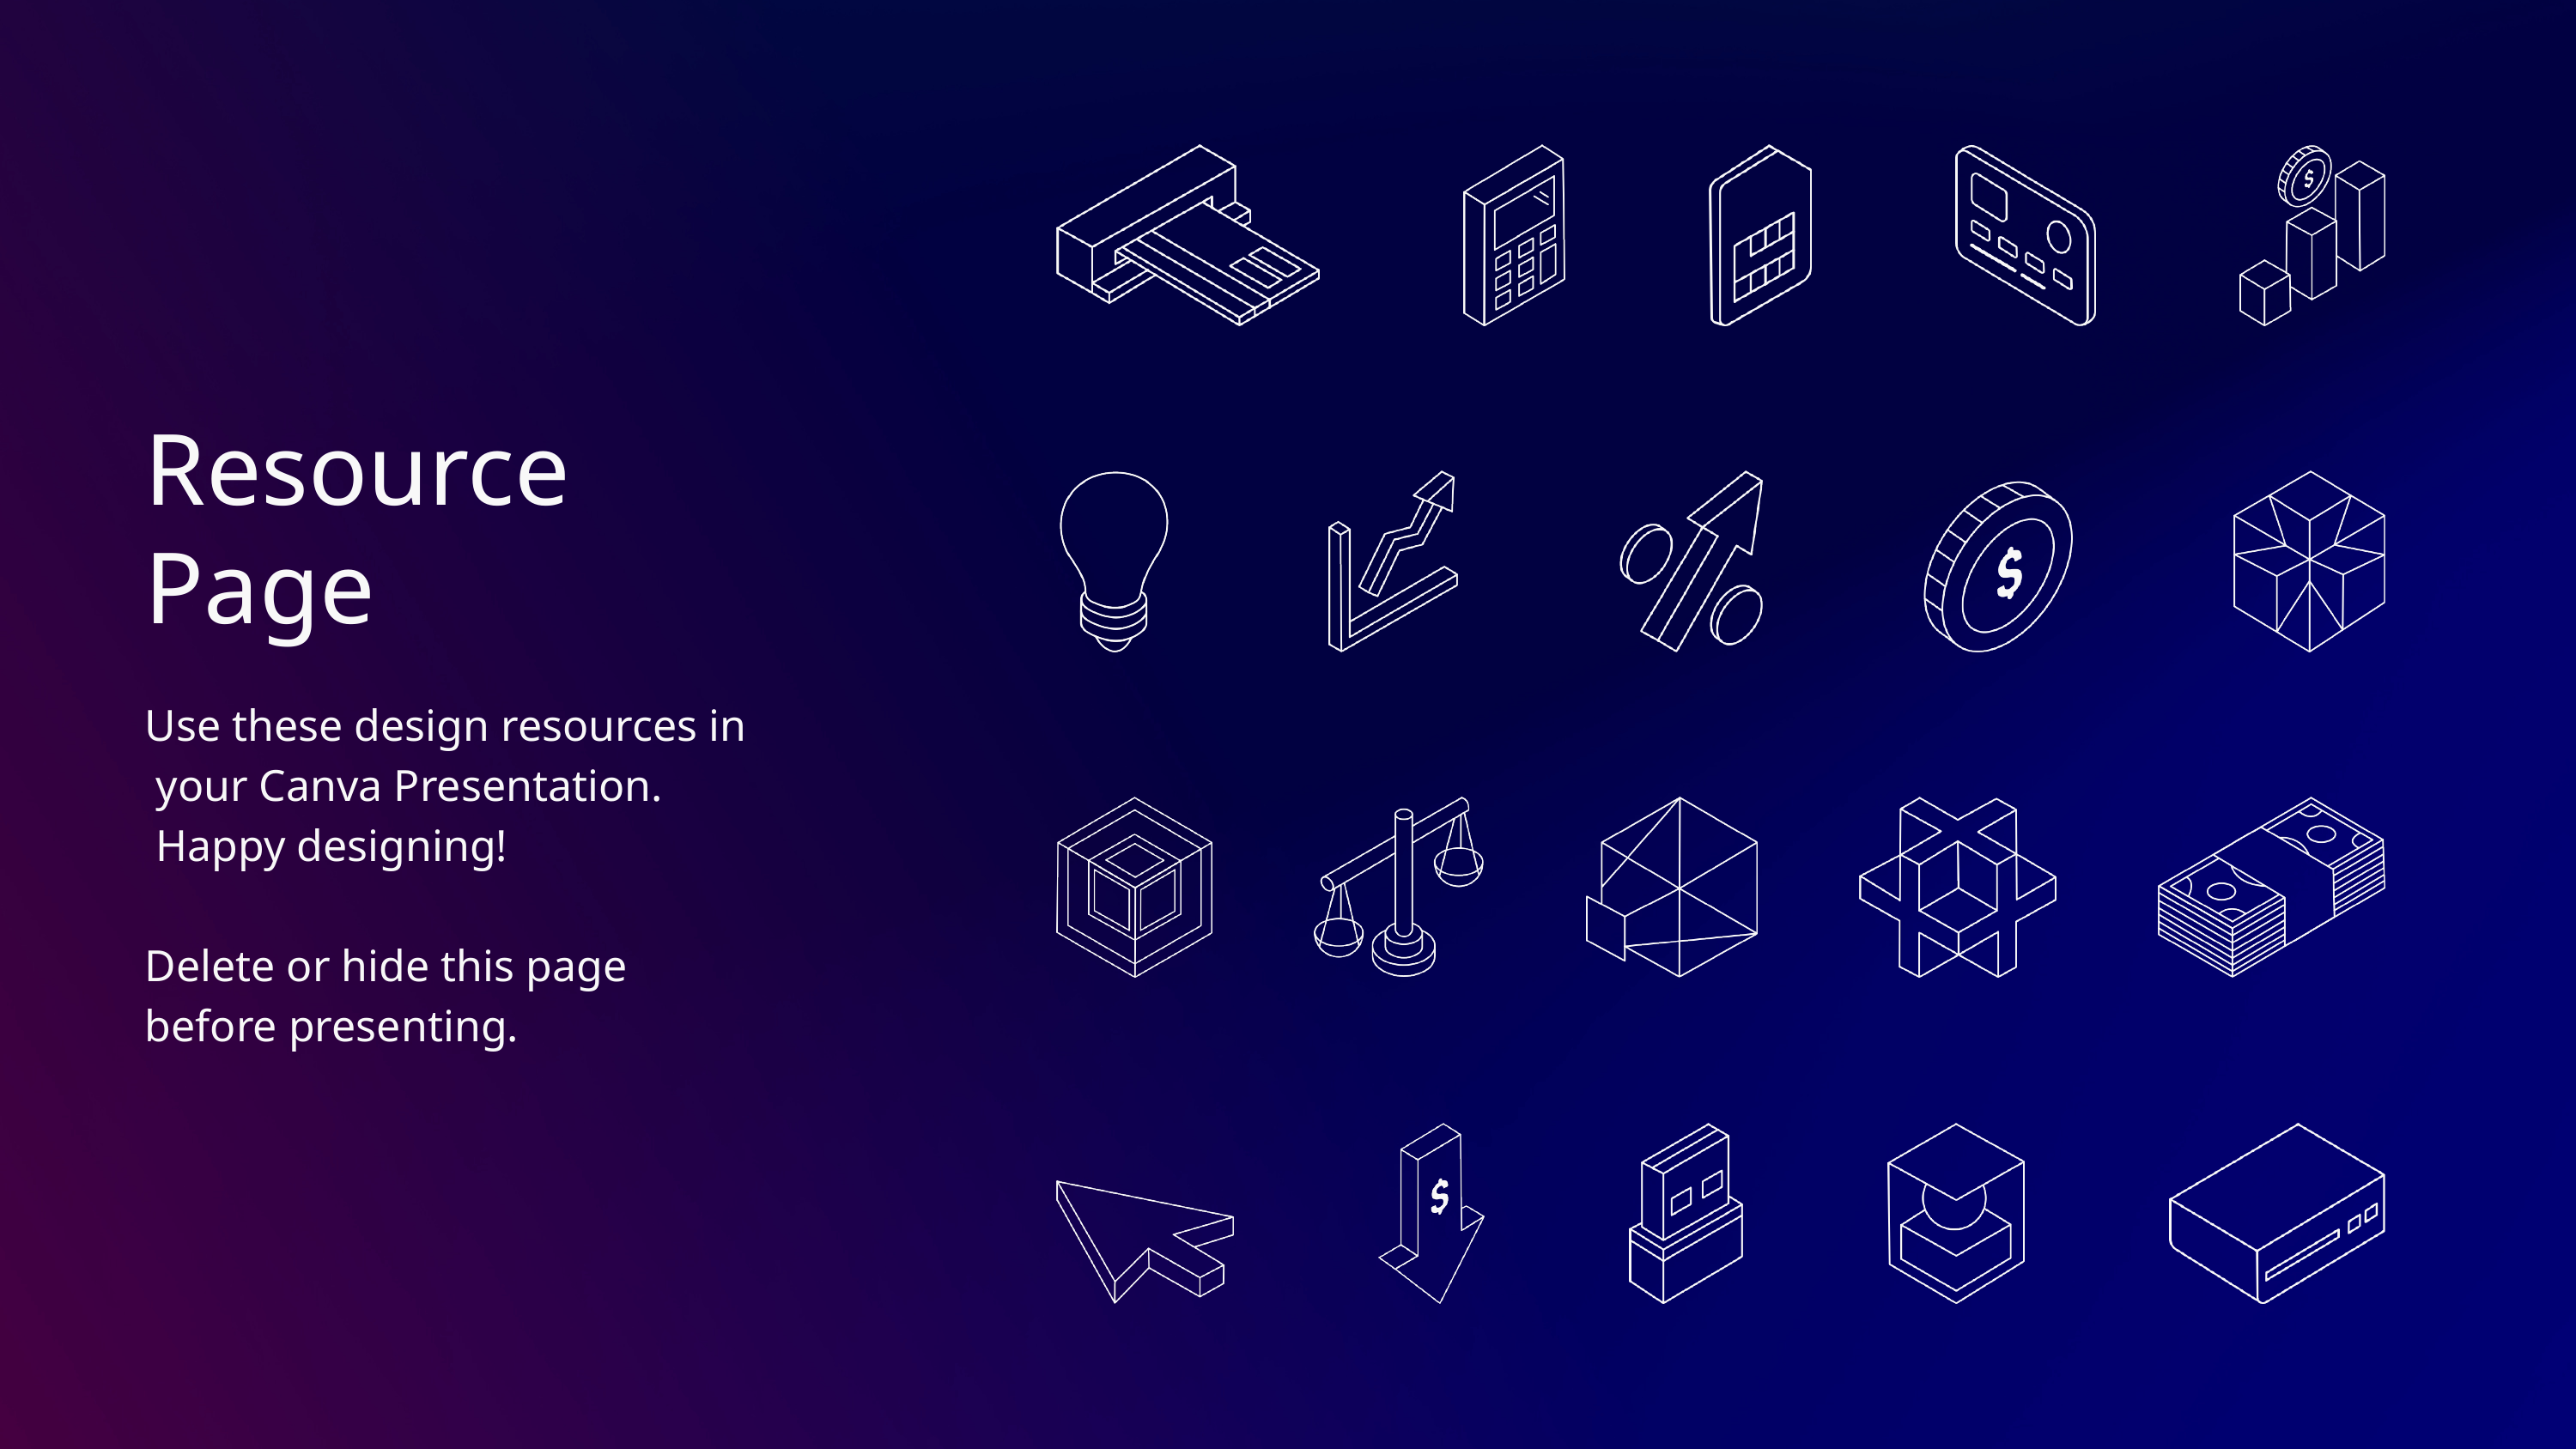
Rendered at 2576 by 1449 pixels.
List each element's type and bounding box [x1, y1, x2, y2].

text_box [144, 407, 824, 1041]
picture [0, 0, 2576, 1449]
